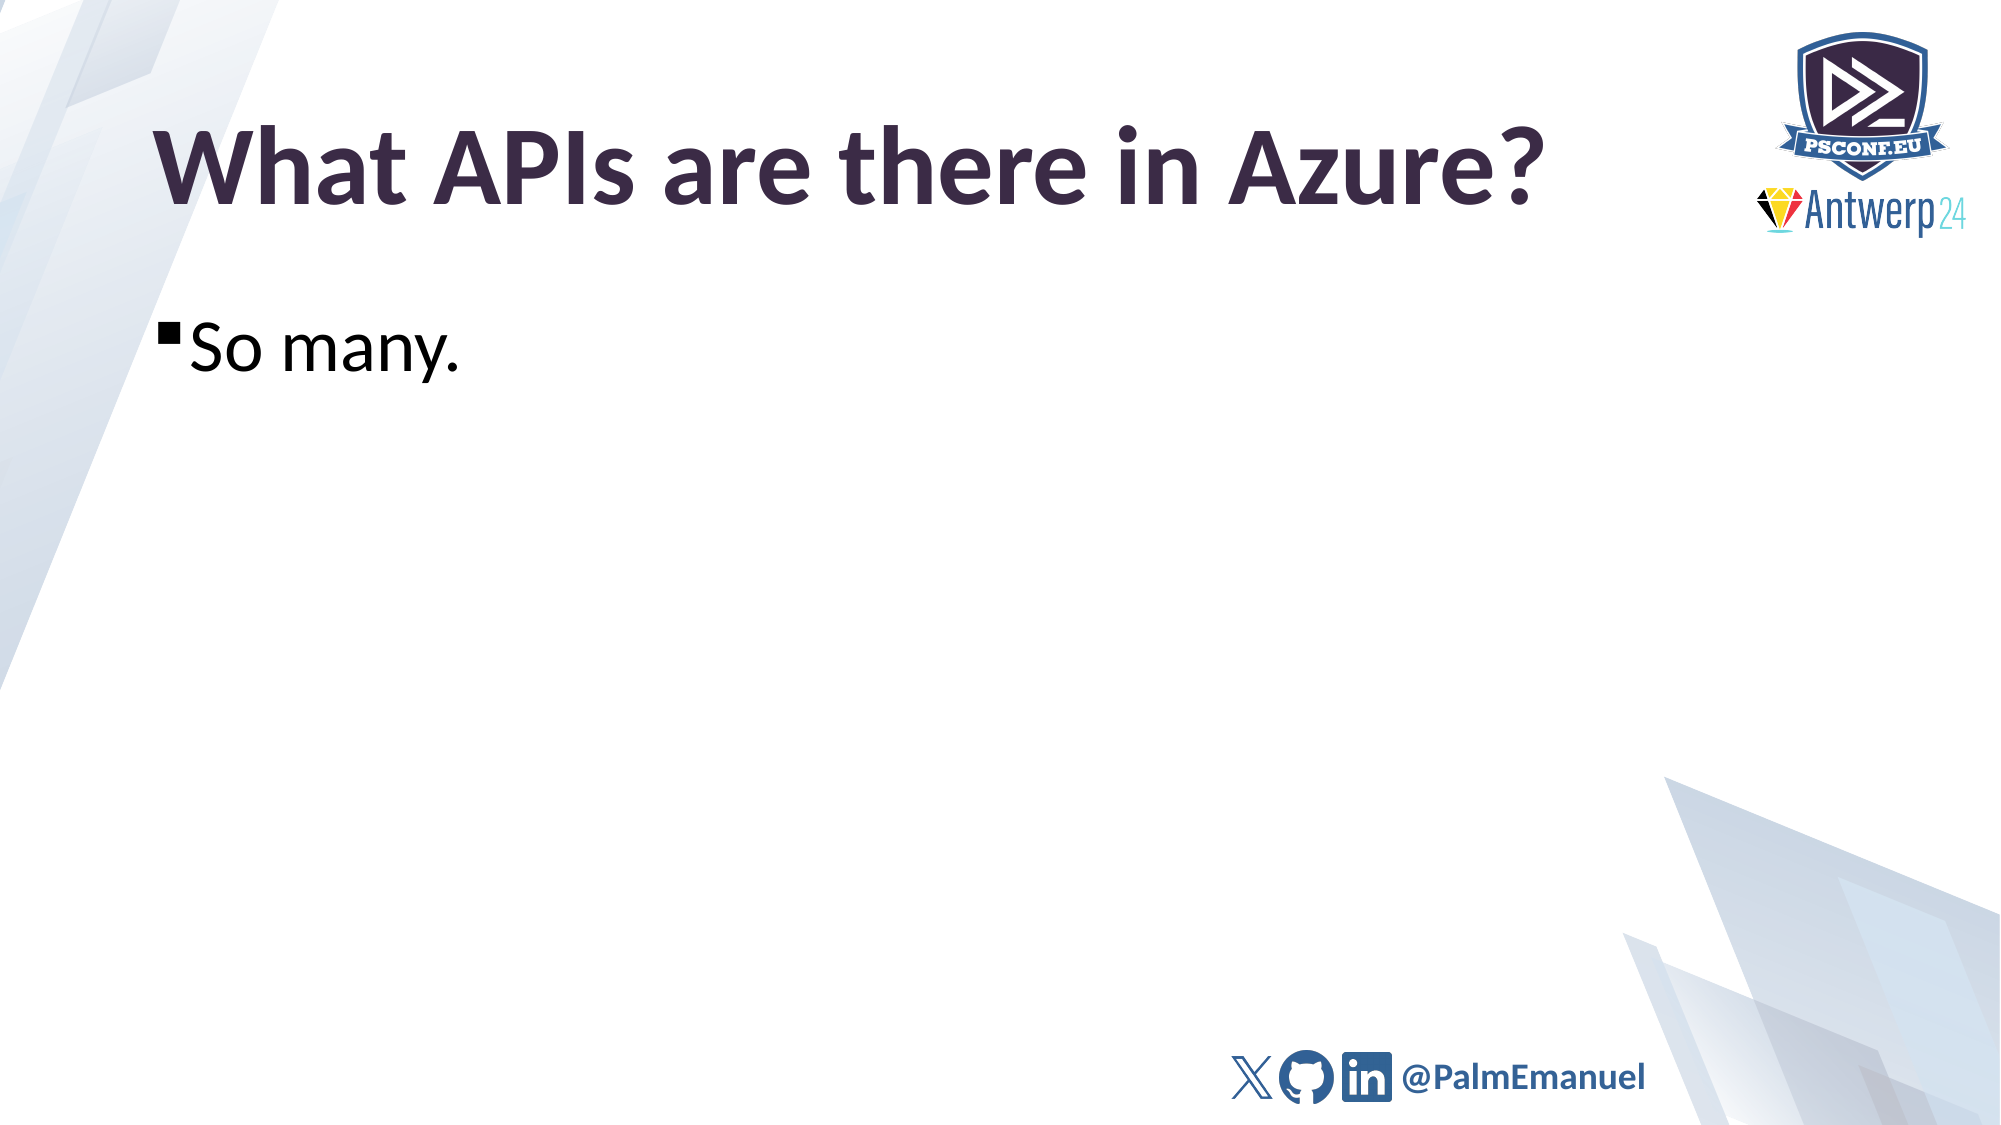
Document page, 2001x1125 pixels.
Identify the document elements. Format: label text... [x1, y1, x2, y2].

title What APIs are there in Azure? [137, 59, 1735, 278]
list So many. [137, 299, 1863, 1014]
picture [0, 0, 2000, 1125]
